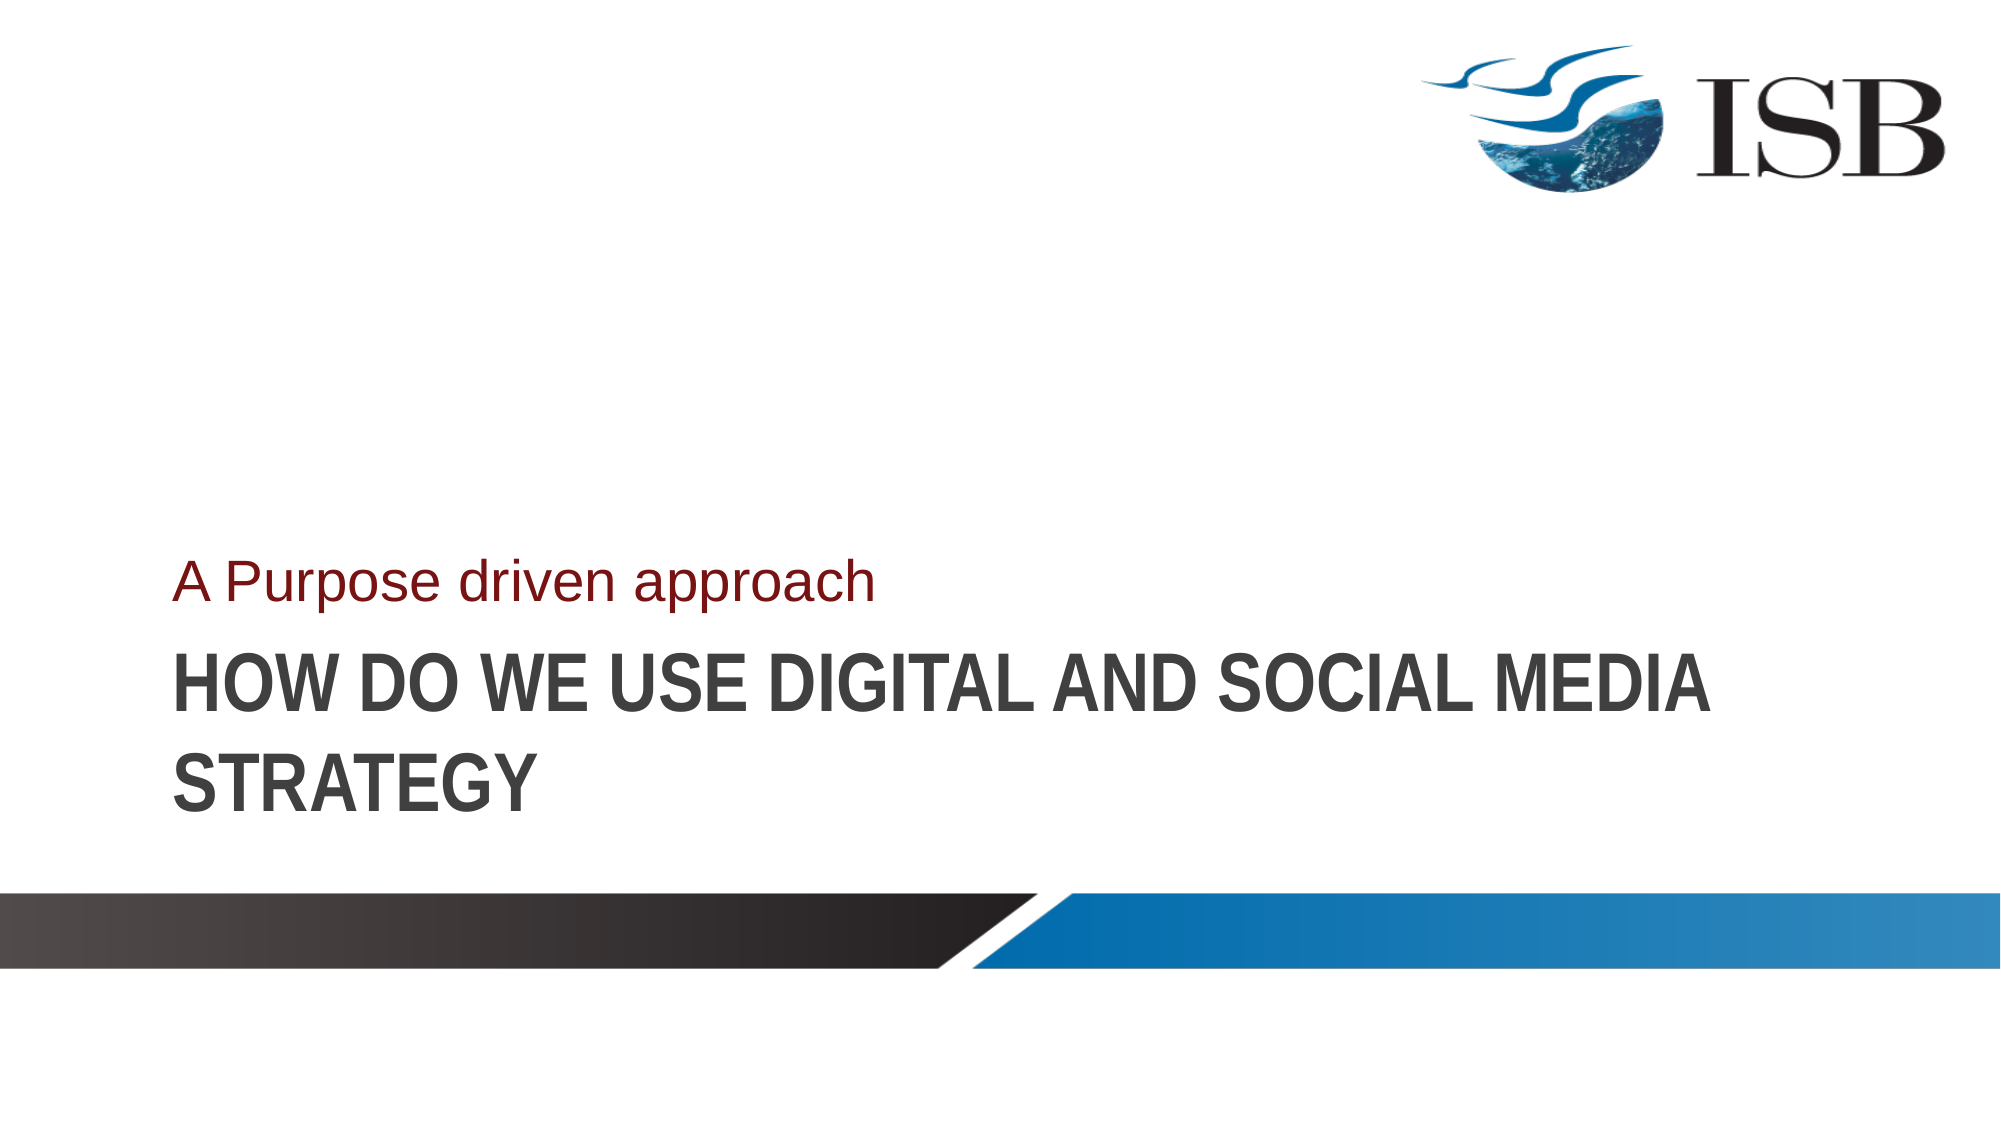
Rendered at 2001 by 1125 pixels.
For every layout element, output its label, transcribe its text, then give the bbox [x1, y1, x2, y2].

picture [0, 0, 2001, 1125]
title How do we use Digital and social media strategy [157, 622, 1858, 845]
list A Purpose driven approach [157, 375, 1858, 622]
